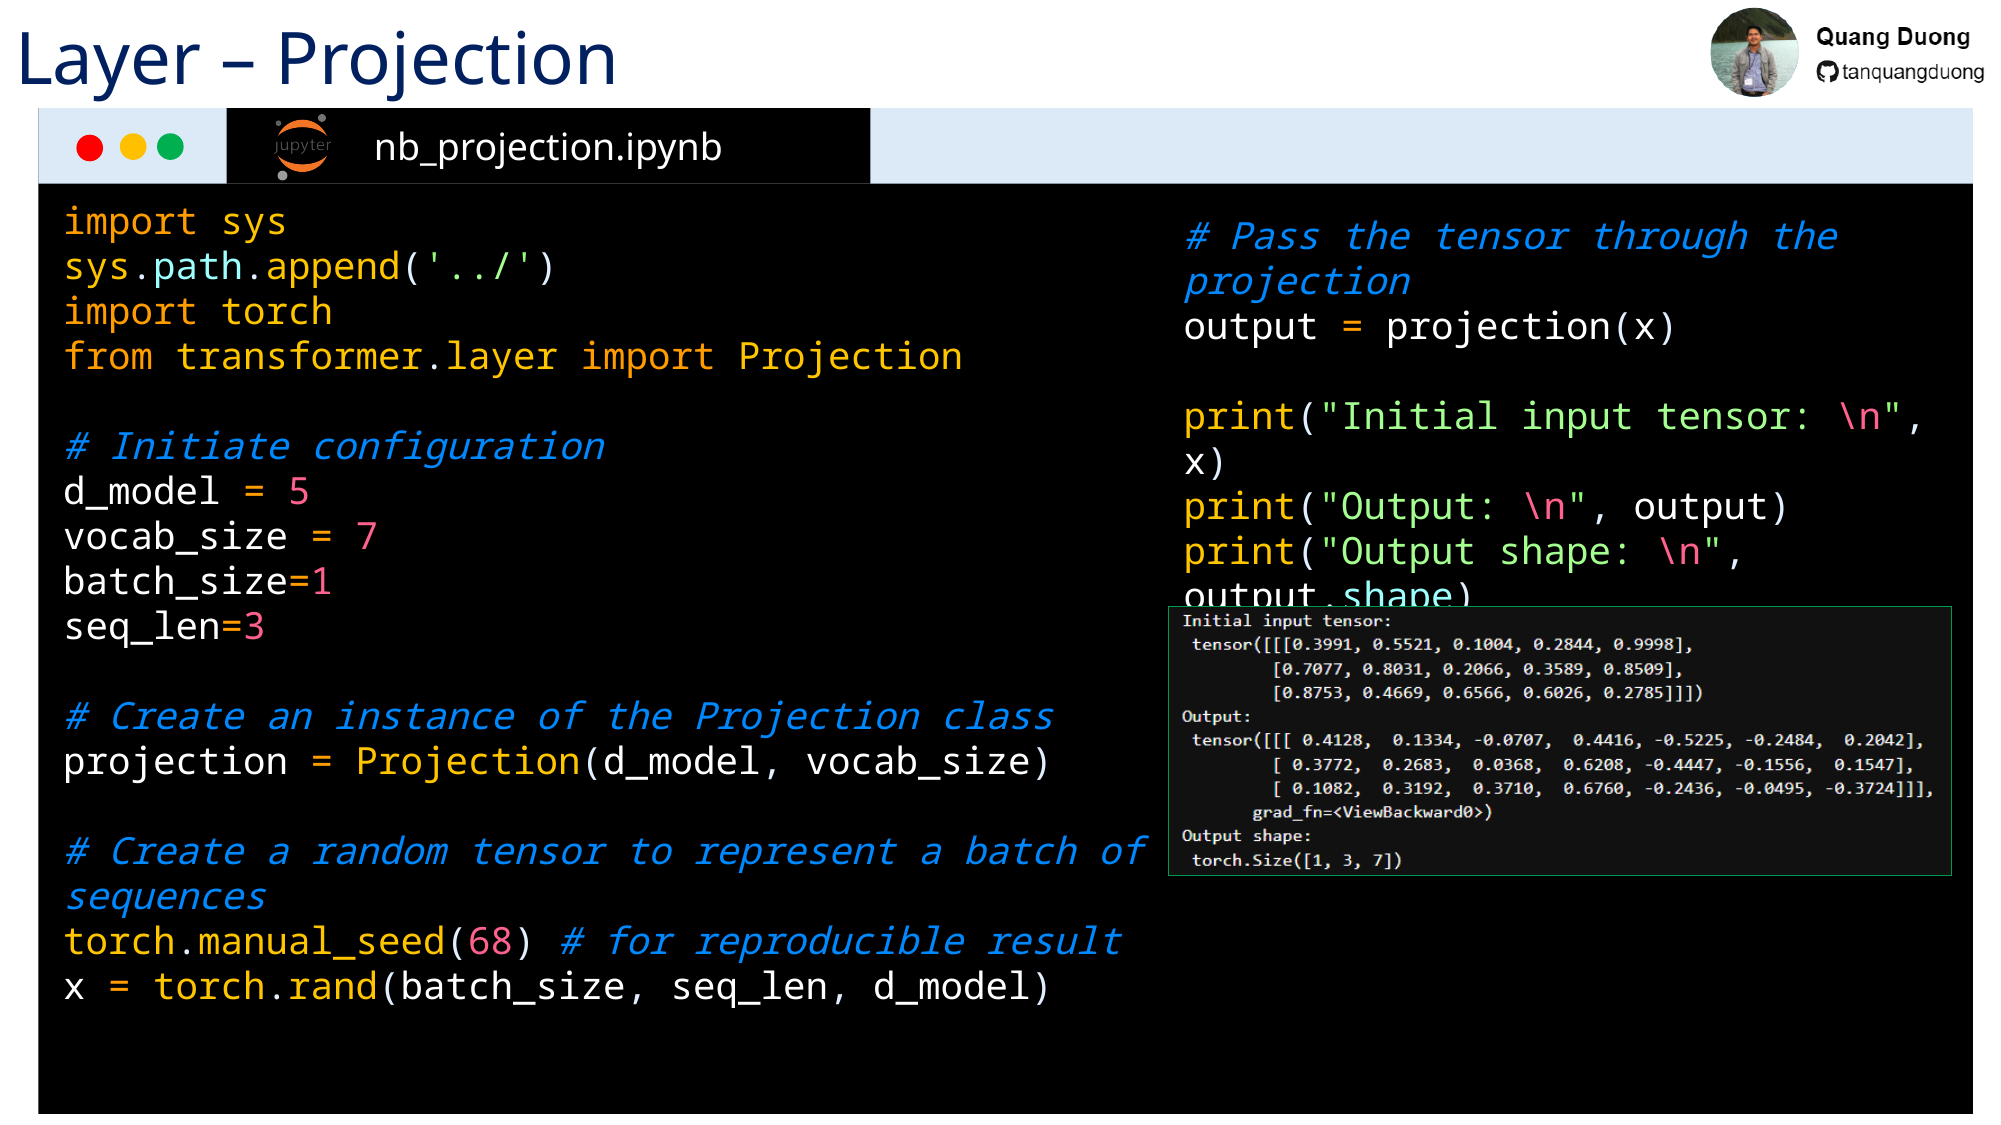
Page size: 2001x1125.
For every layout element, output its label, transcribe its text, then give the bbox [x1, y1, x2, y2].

picture [1704, 6, 1986, 101]
text_box [37, 185, 1974, 1115]
picture [273, 113, 333, 182]
picture [1168, 606, 1952, 877]
text_box Layer – Projection [0, 13, 1361, 108]
text_box import sys sys.path.append('../') import torch from transformer.layer import Projection # Initiate configuration d_model = 5 vocab_size = 7 batch_size=1 seq_len=3 # Create an instance of the Projection class projection = Projection(d_model, vocab_size) # Create a random tensor to represent a batch of sequences torch.manual_seed(68) # for reproducible result x = torch.rand(batch_size, seq_len, d_model) [48, 189, 1169, 1015]
text_box # Pass the tensor through the projection output = projection(x) print("Initial input tensor: \n", x) print("Output: \n", output) print("Output shape: \n", output.shape) [1168, 204, 1973, 625]
text_box [872, 106, 1974, 185]
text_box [75, 132, 185, 162]
text_box [37, 106, 225, 185]
text_box nb_projection.ipynb [225, 106, 872, 185]
